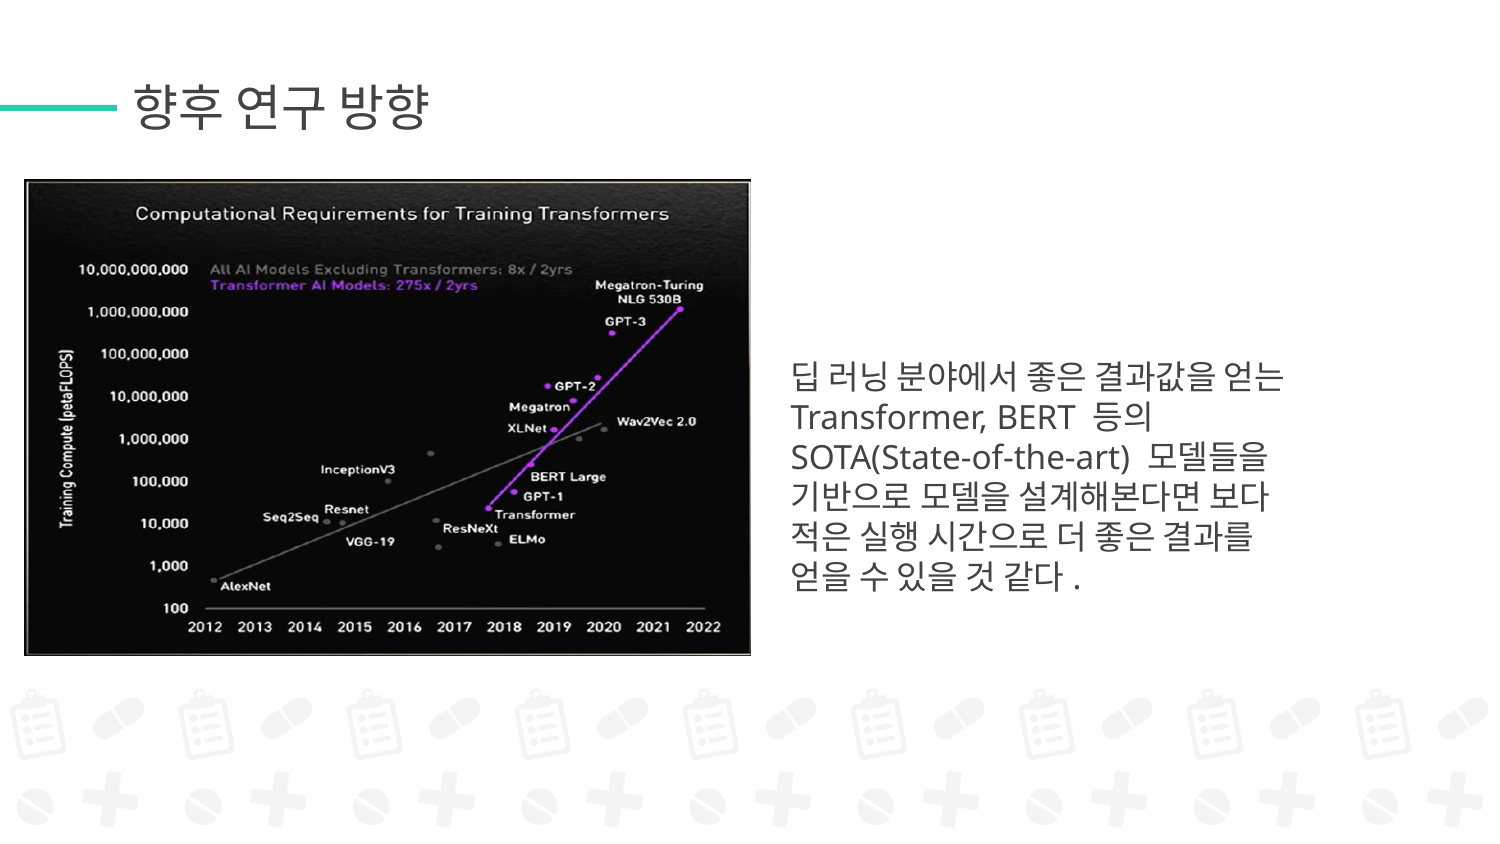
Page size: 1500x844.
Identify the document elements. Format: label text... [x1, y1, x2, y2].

title 향후 연구 방향 [117, 61, 1436, 155]
list 딥 러닝 분야에서 좋은 결과값을 얻는 Transformer, BERT 등의 SOTA(State-of-the-art) 모델들을 기반으로 모델을 설계해본다면 보다 적은 실행 시간으로 더 좋은 결과를 얻을 수 있을 것 같다. [775, 341, 1326, 651]
picture [24, 179, 751, 656]
